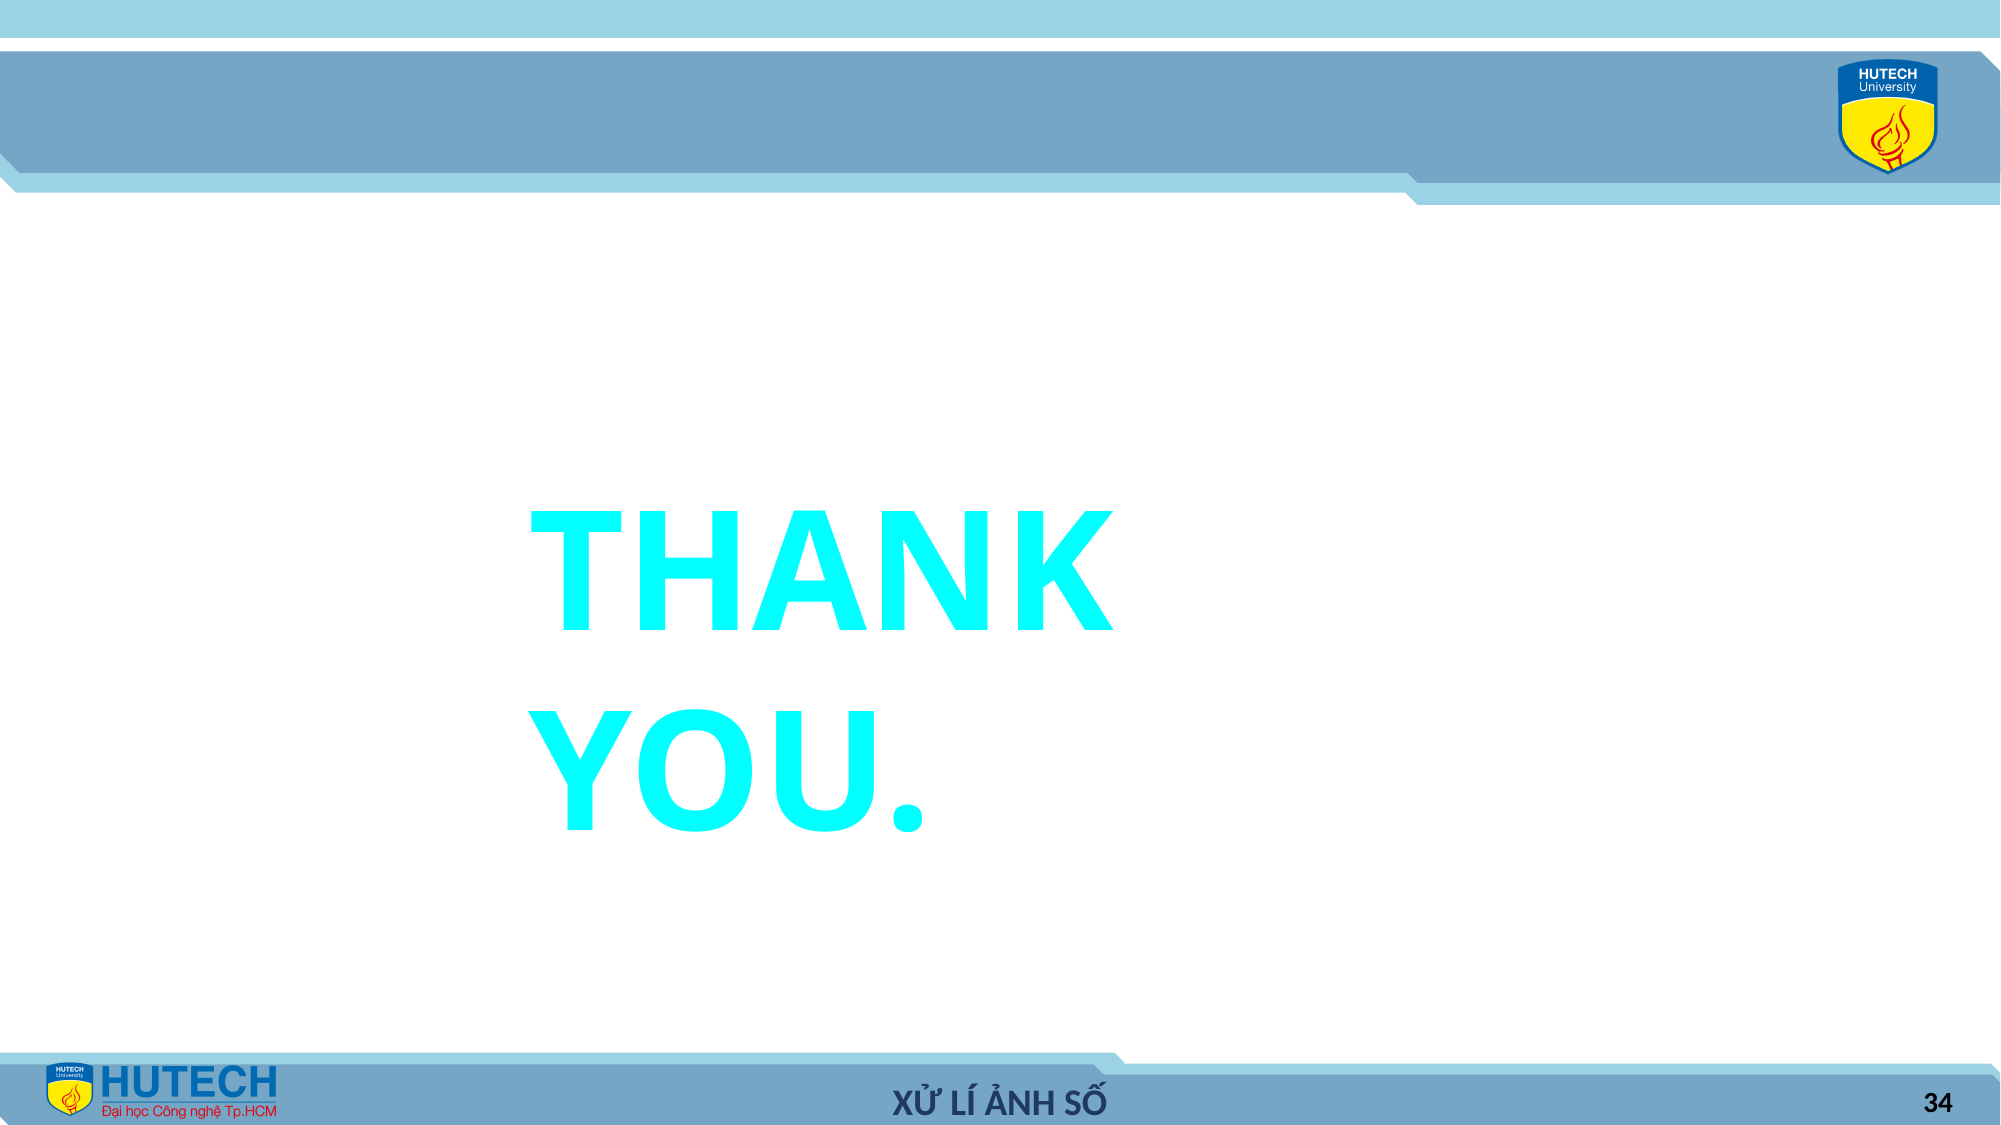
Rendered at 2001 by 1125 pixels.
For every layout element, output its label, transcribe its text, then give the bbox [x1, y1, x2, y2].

picture [30, 1049, 292, 1125]
picture [1787, 59, 1989, 176]
text_box THANK YOU. [513, 448, 1487, 677]
slide_number 34 [1517, 1071, 1968, 1125]
